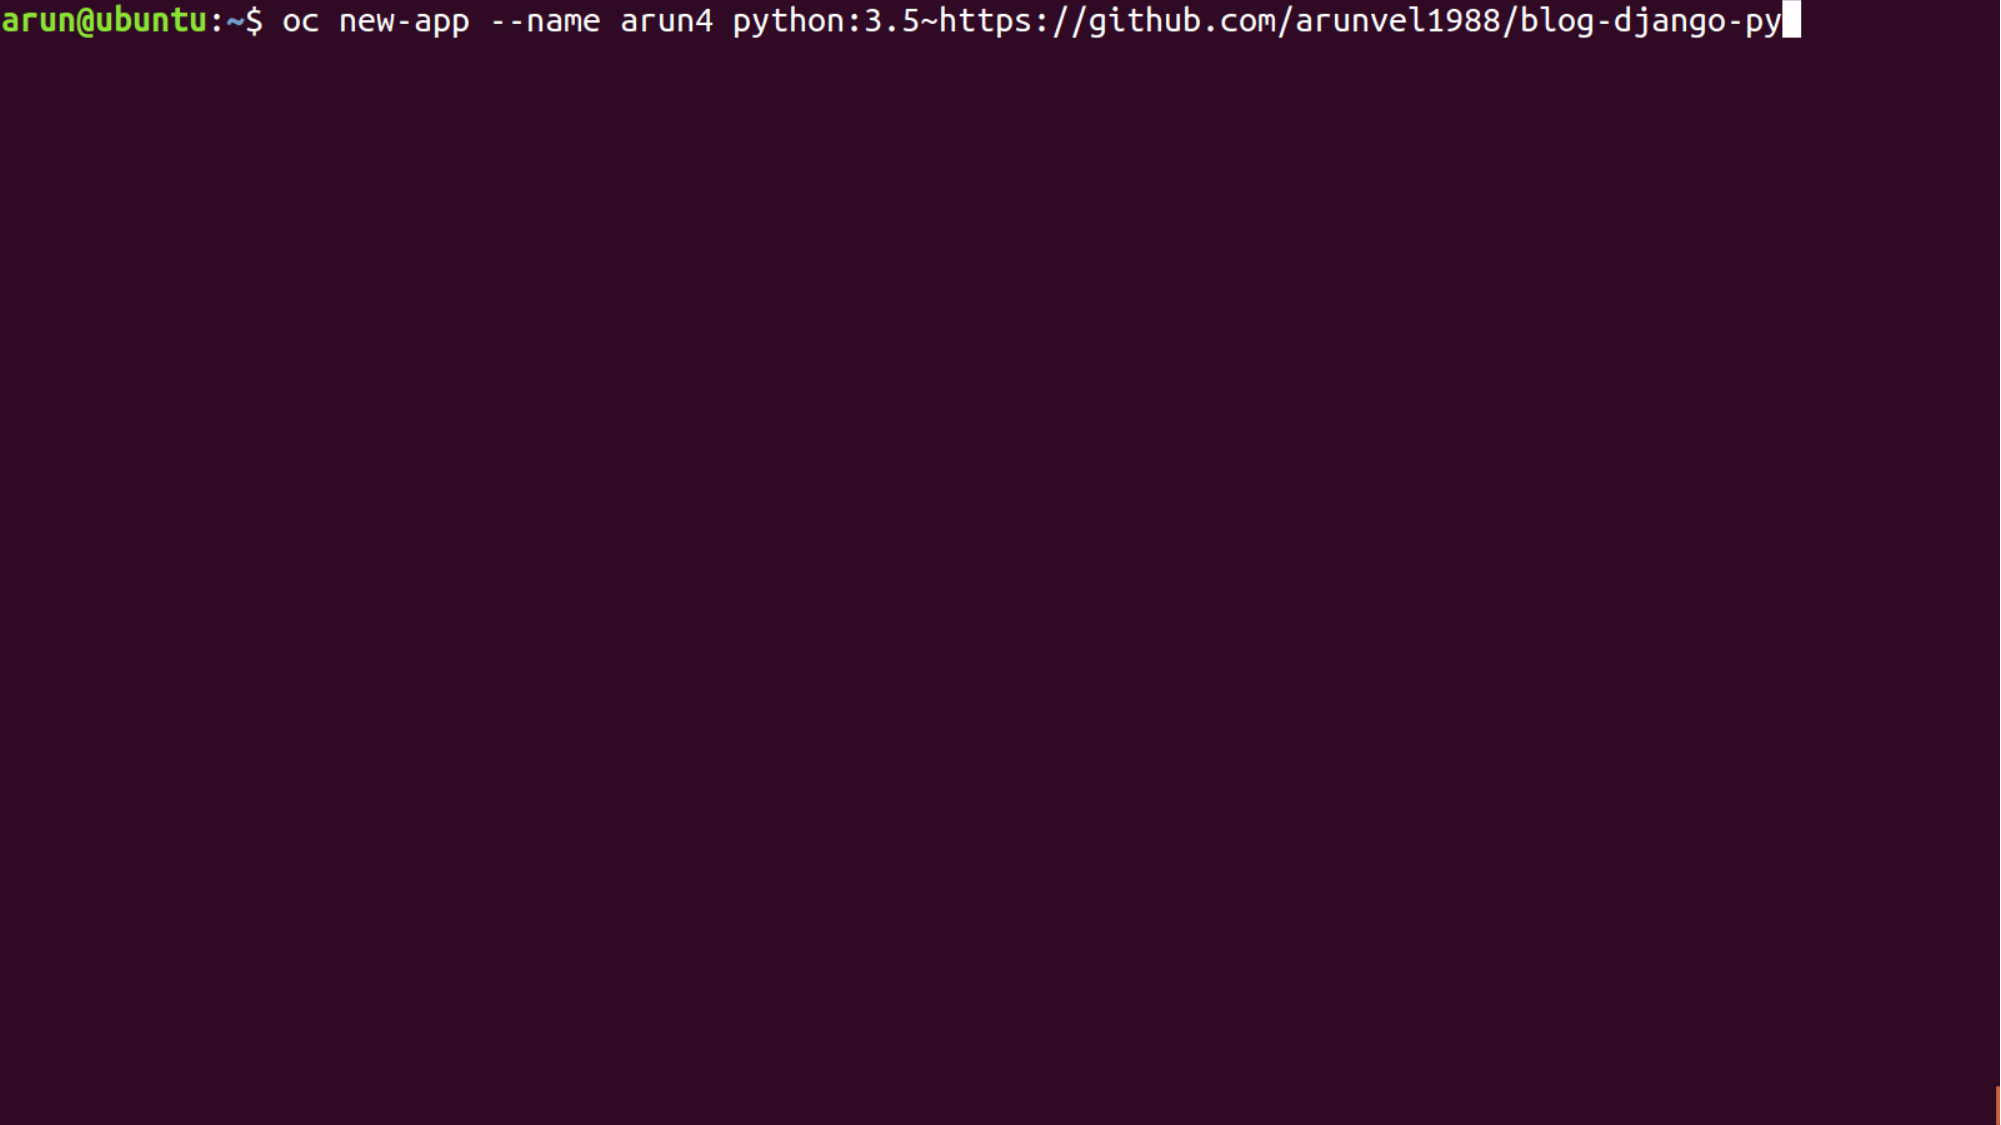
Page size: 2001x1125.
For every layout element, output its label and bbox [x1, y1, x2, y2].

list [0, 0, 2000, 1125]
